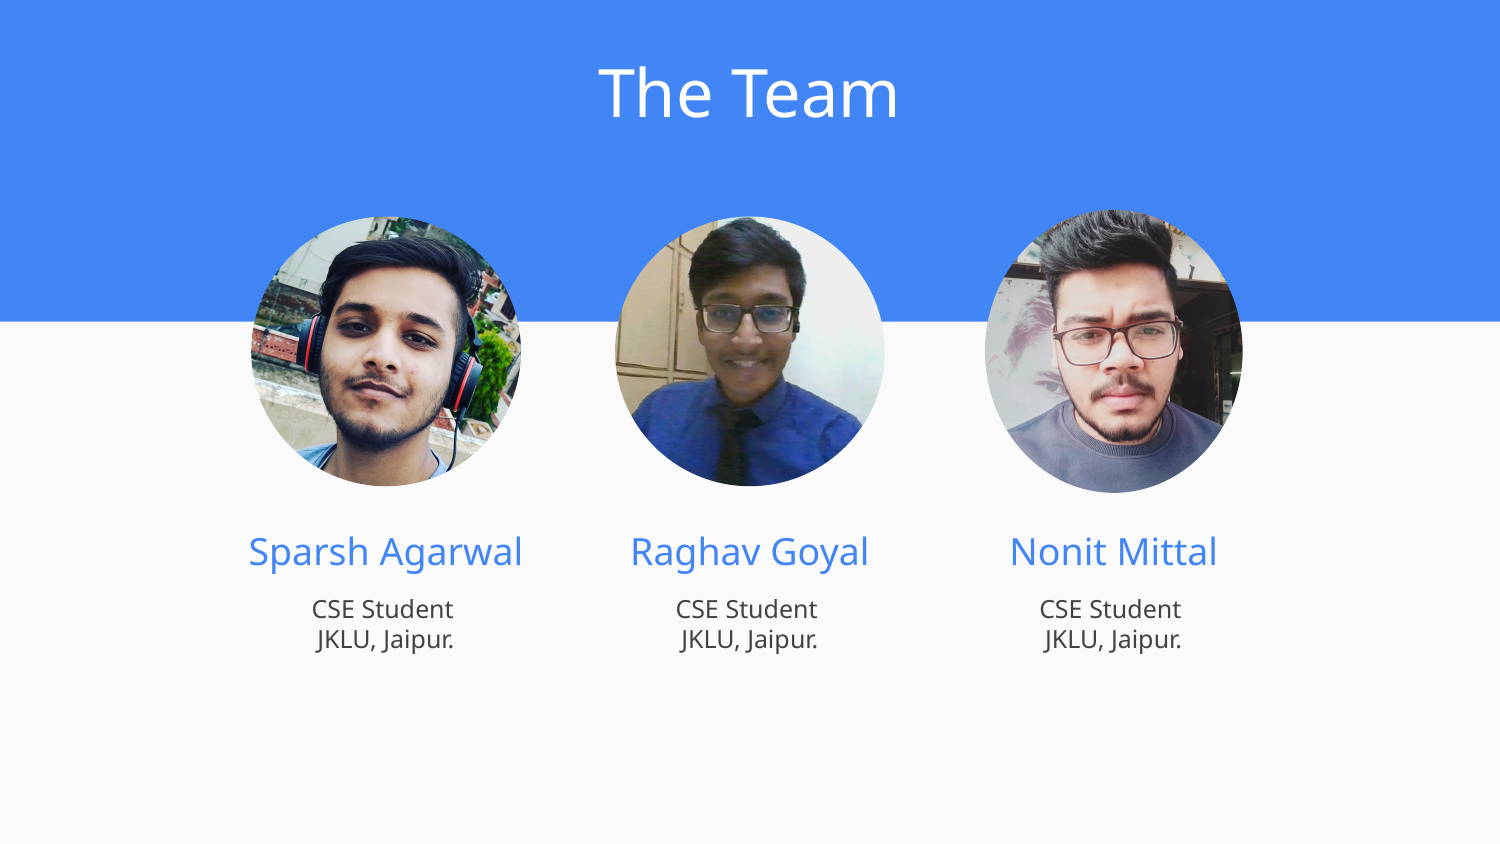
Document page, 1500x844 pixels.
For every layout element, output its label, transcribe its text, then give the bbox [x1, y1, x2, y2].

text_box [0, 0, 1500, 322]
list CSE Student JKLU, Jaipur. [584, 578, 916, 769]
picture [614, 216, 886, 487]
picture [984, 209, 1243, 494]
picture [250, 216, 522, 487]
list CSE Student JKLU, Jaipur. [947, 578, 1280, 769]
title The Team [51, 36, 1449, 203]
list CSE Student JKLU, Jaipur. [220, 578, 552, 769]
title Nonit Mittal [947, 492, 1280, 578]
title Sparsh Agarwal [220, 492, 552, 578]
title Raghav Goyal [584, 492, 916, 578]
